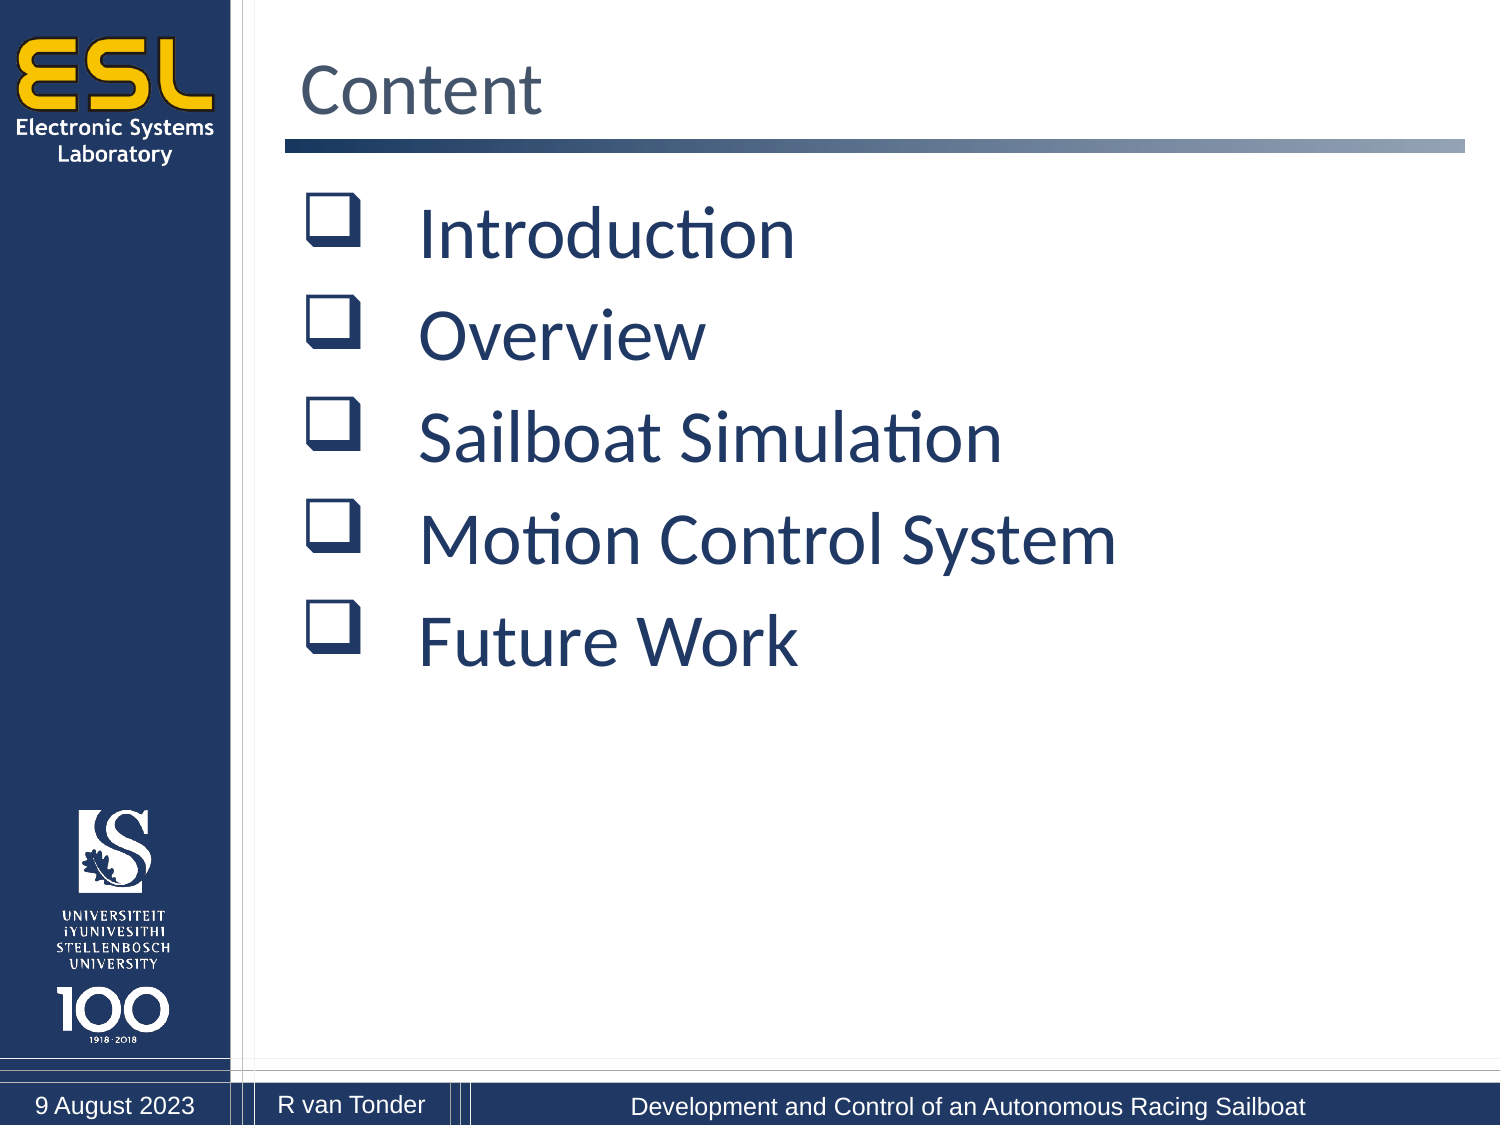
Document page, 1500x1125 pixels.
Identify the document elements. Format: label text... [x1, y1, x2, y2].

list Introduction Overview Sailboat Simulation Motion Control System Future Work [285, 186, 1465, 1063]
list Content [285, 32, 1465, 139]
picture [54, 808, 175, 1048]
picture [10, 30, 220, 170]
